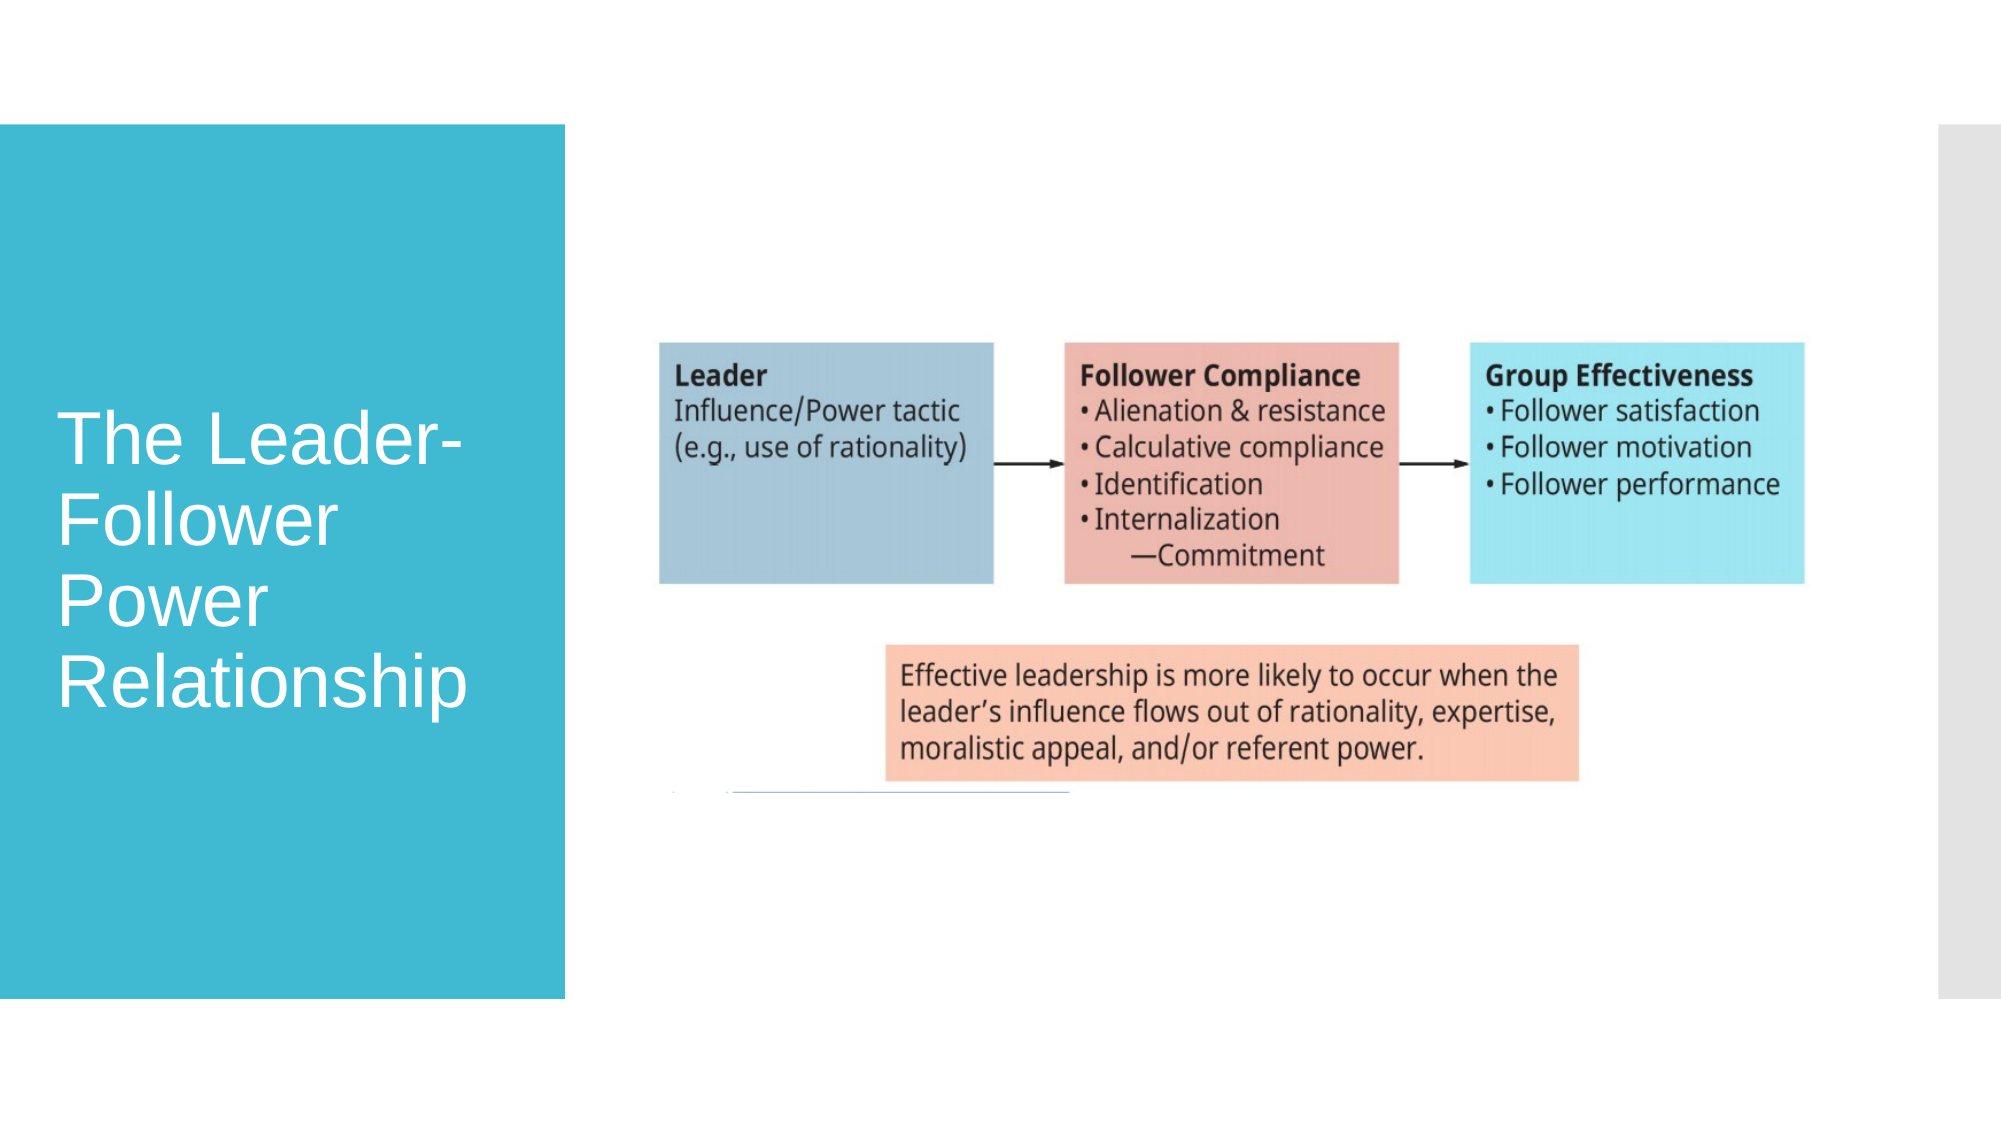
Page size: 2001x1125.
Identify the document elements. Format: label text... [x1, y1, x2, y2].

title The Leader-Follower Power Relationship [41, 184, 525, 940]
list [634, 330, 1835, 794]
